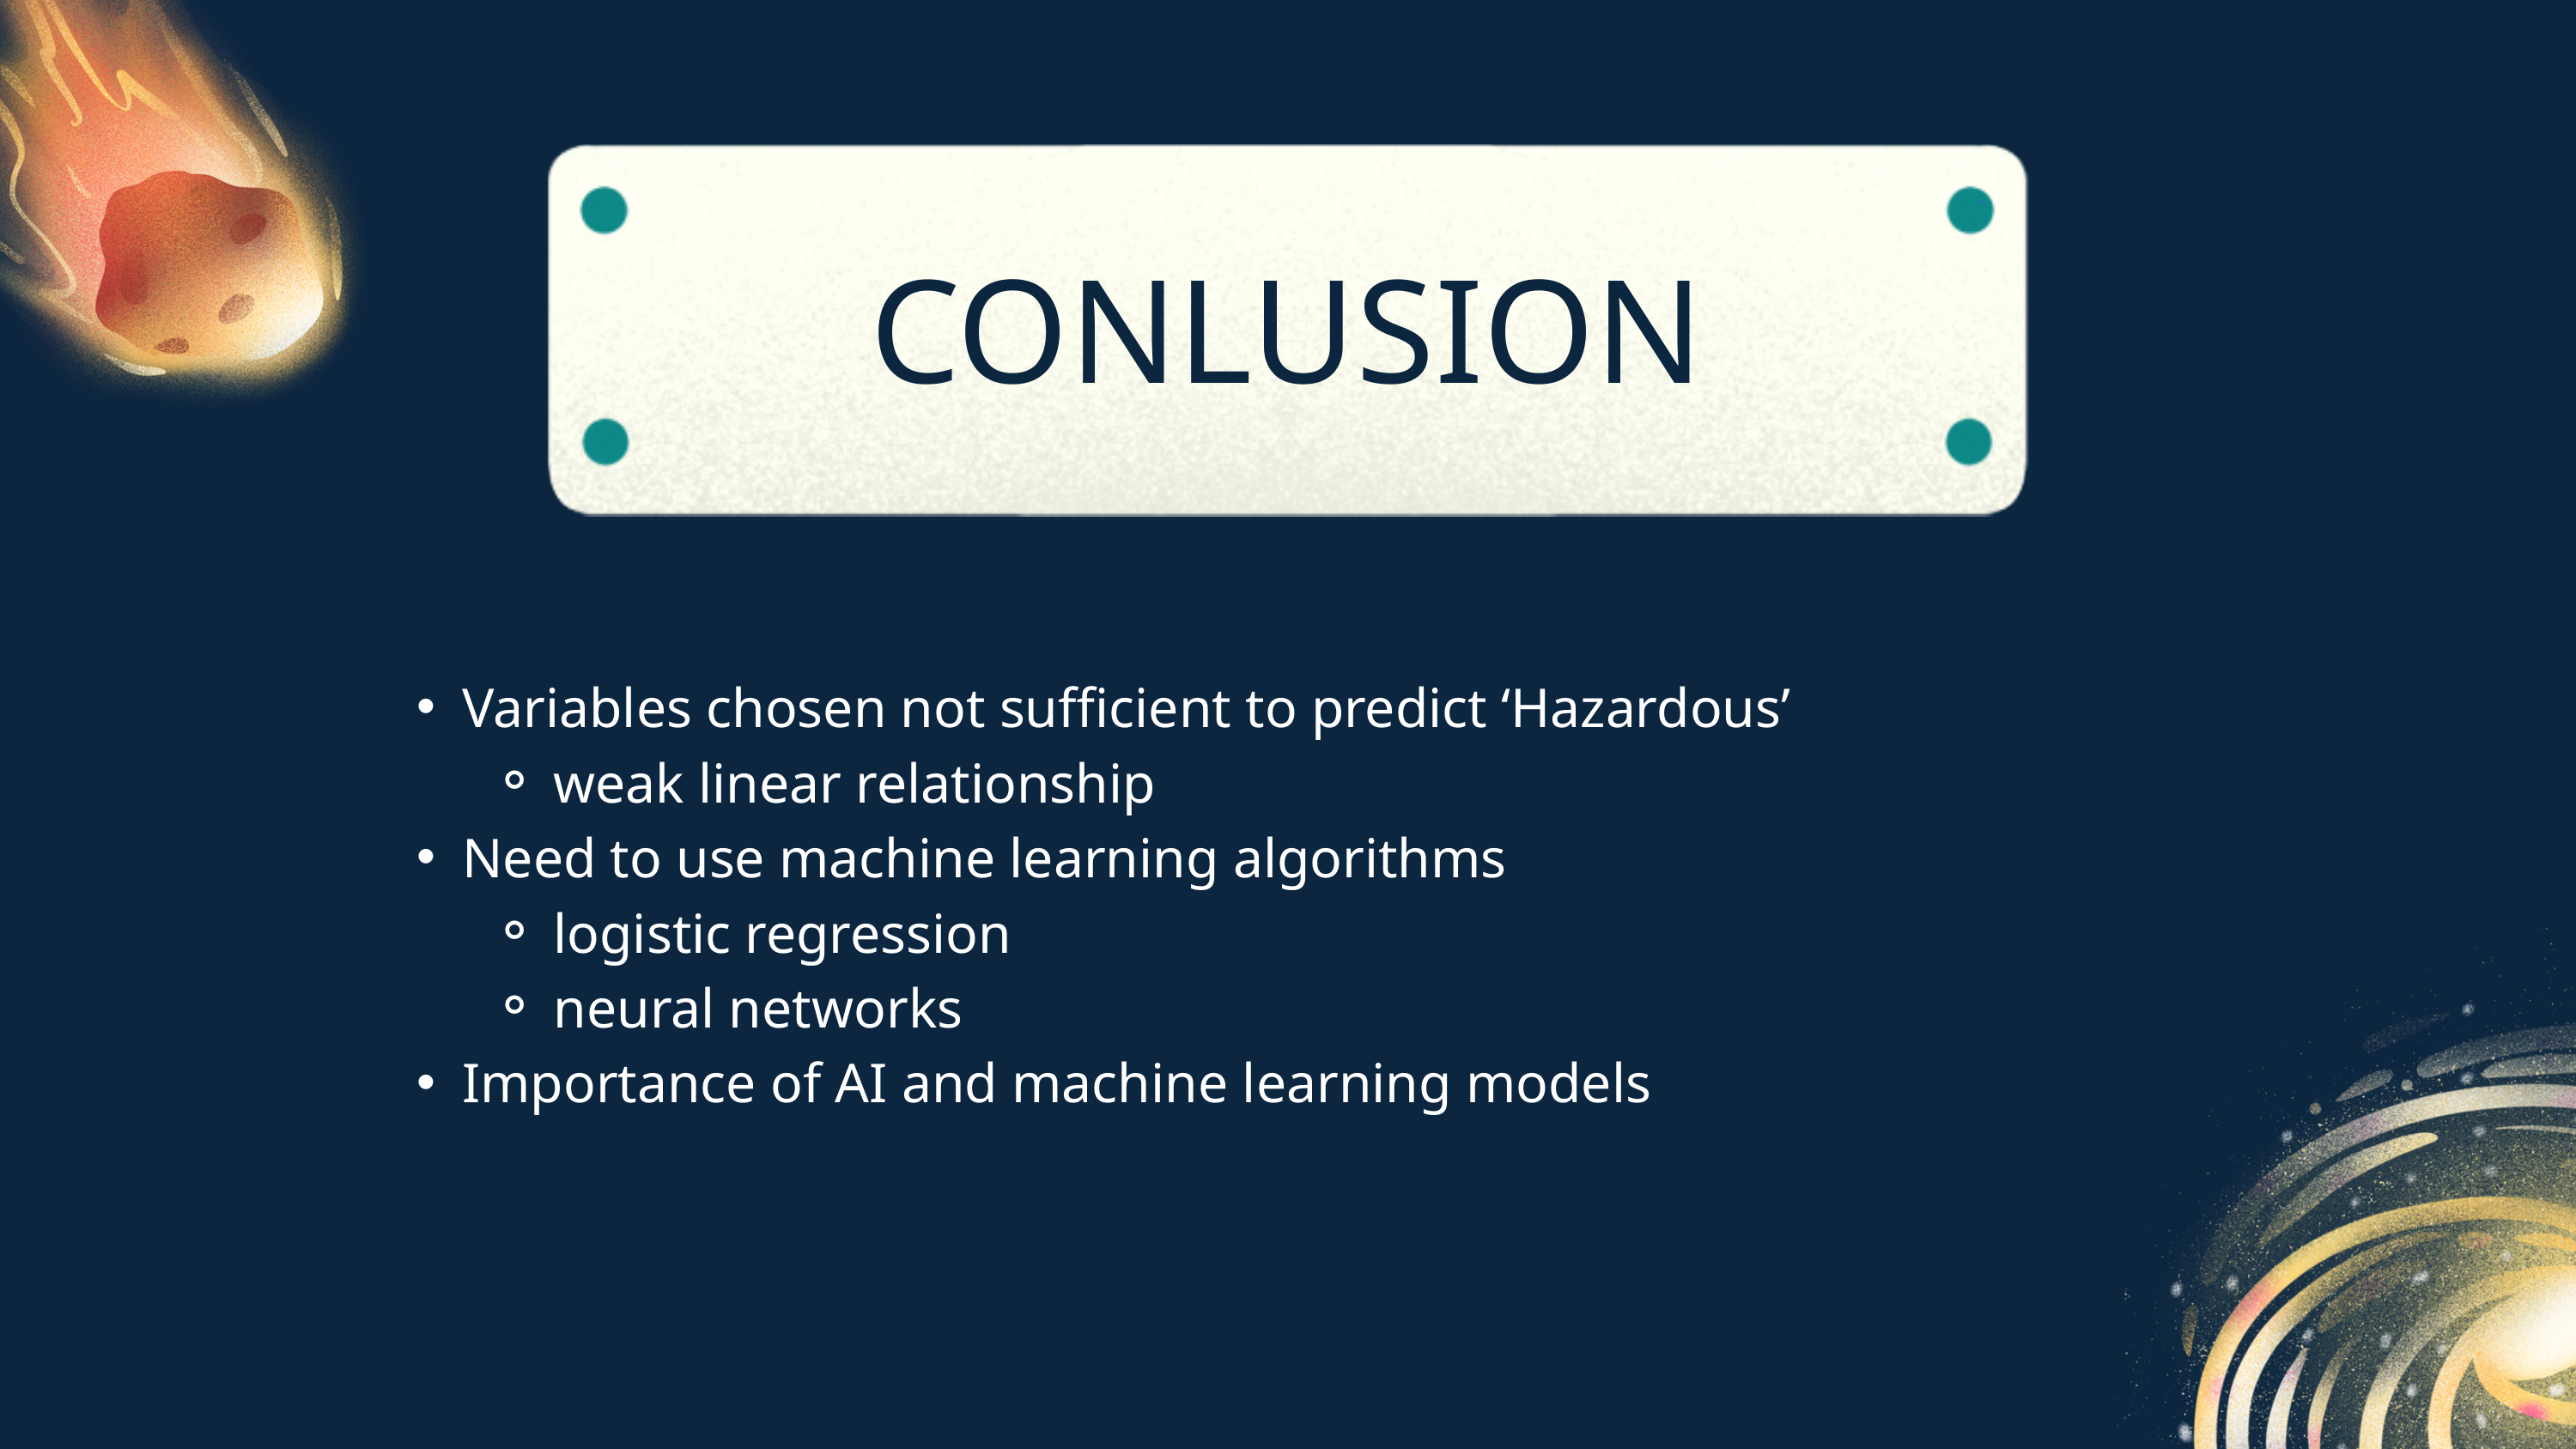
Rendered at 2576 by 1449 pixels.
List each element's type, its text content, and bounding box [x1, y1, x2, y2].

text_box Variables chosen not sufficient to predict ‘Hazardous’ weak linear relationship Need to use machine learning algorithms logistic regression neural networks Importance of AI and machine learning models [371, 663, 2196, 1114]
text_box [2114, 927, 2576, 1449]
text_box [547, 412, 2029, 517]
text_box CONLUSION [545, 263, 2029, 412]
text_box [0, 0, 383, 418]
text_box [547, 144, 2029, 263]
